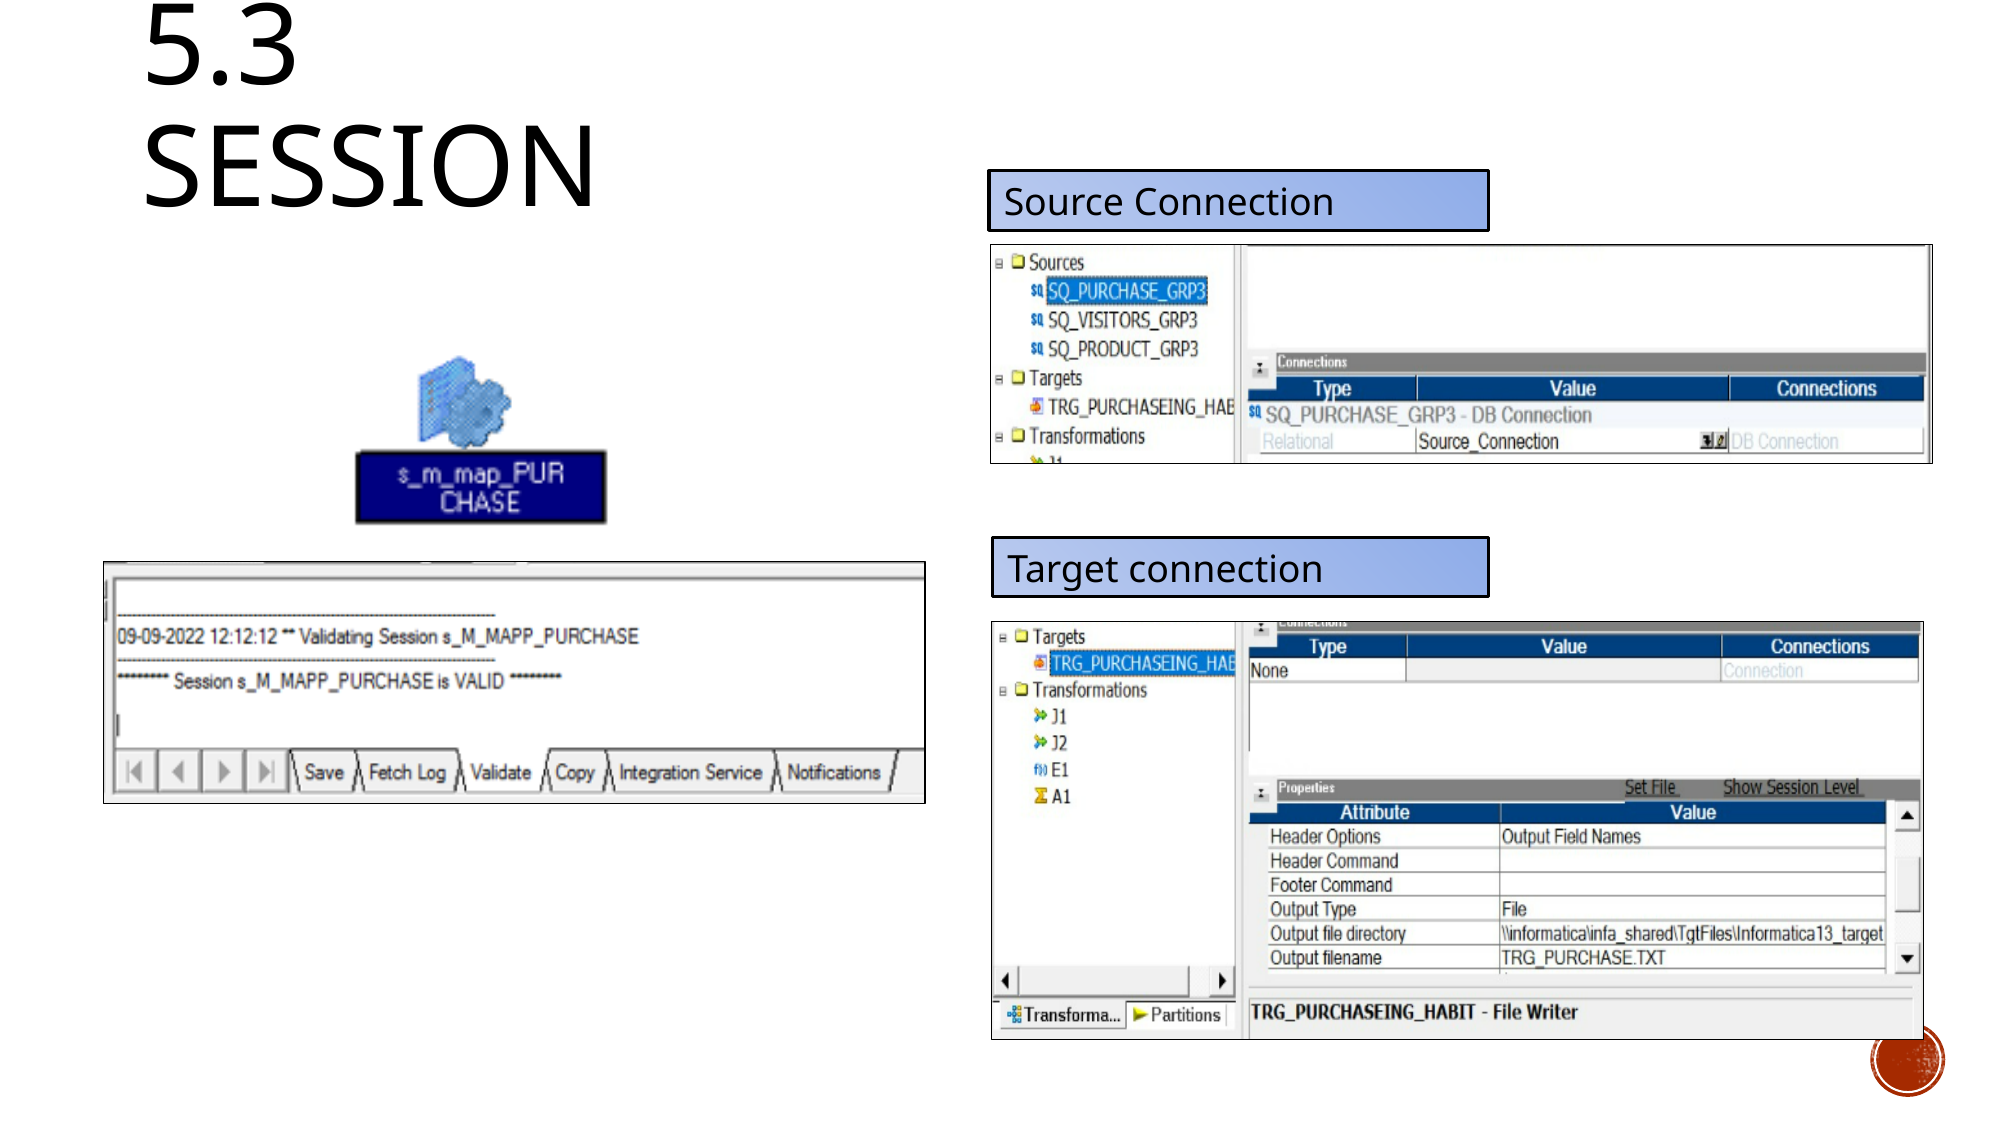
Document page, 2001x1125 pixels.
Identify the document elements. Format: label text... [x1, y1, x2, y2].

picture [992, 622, 1924, 1039]
picture [991, 245, 1933, 463]
title 5.3 Session [126, 13, 709, 205]
text_box Source Connection [989, 170, 1489, 231]
picture [104, 245, 925, 804]
text_box Target connection [992, 537, 1489, 597]
